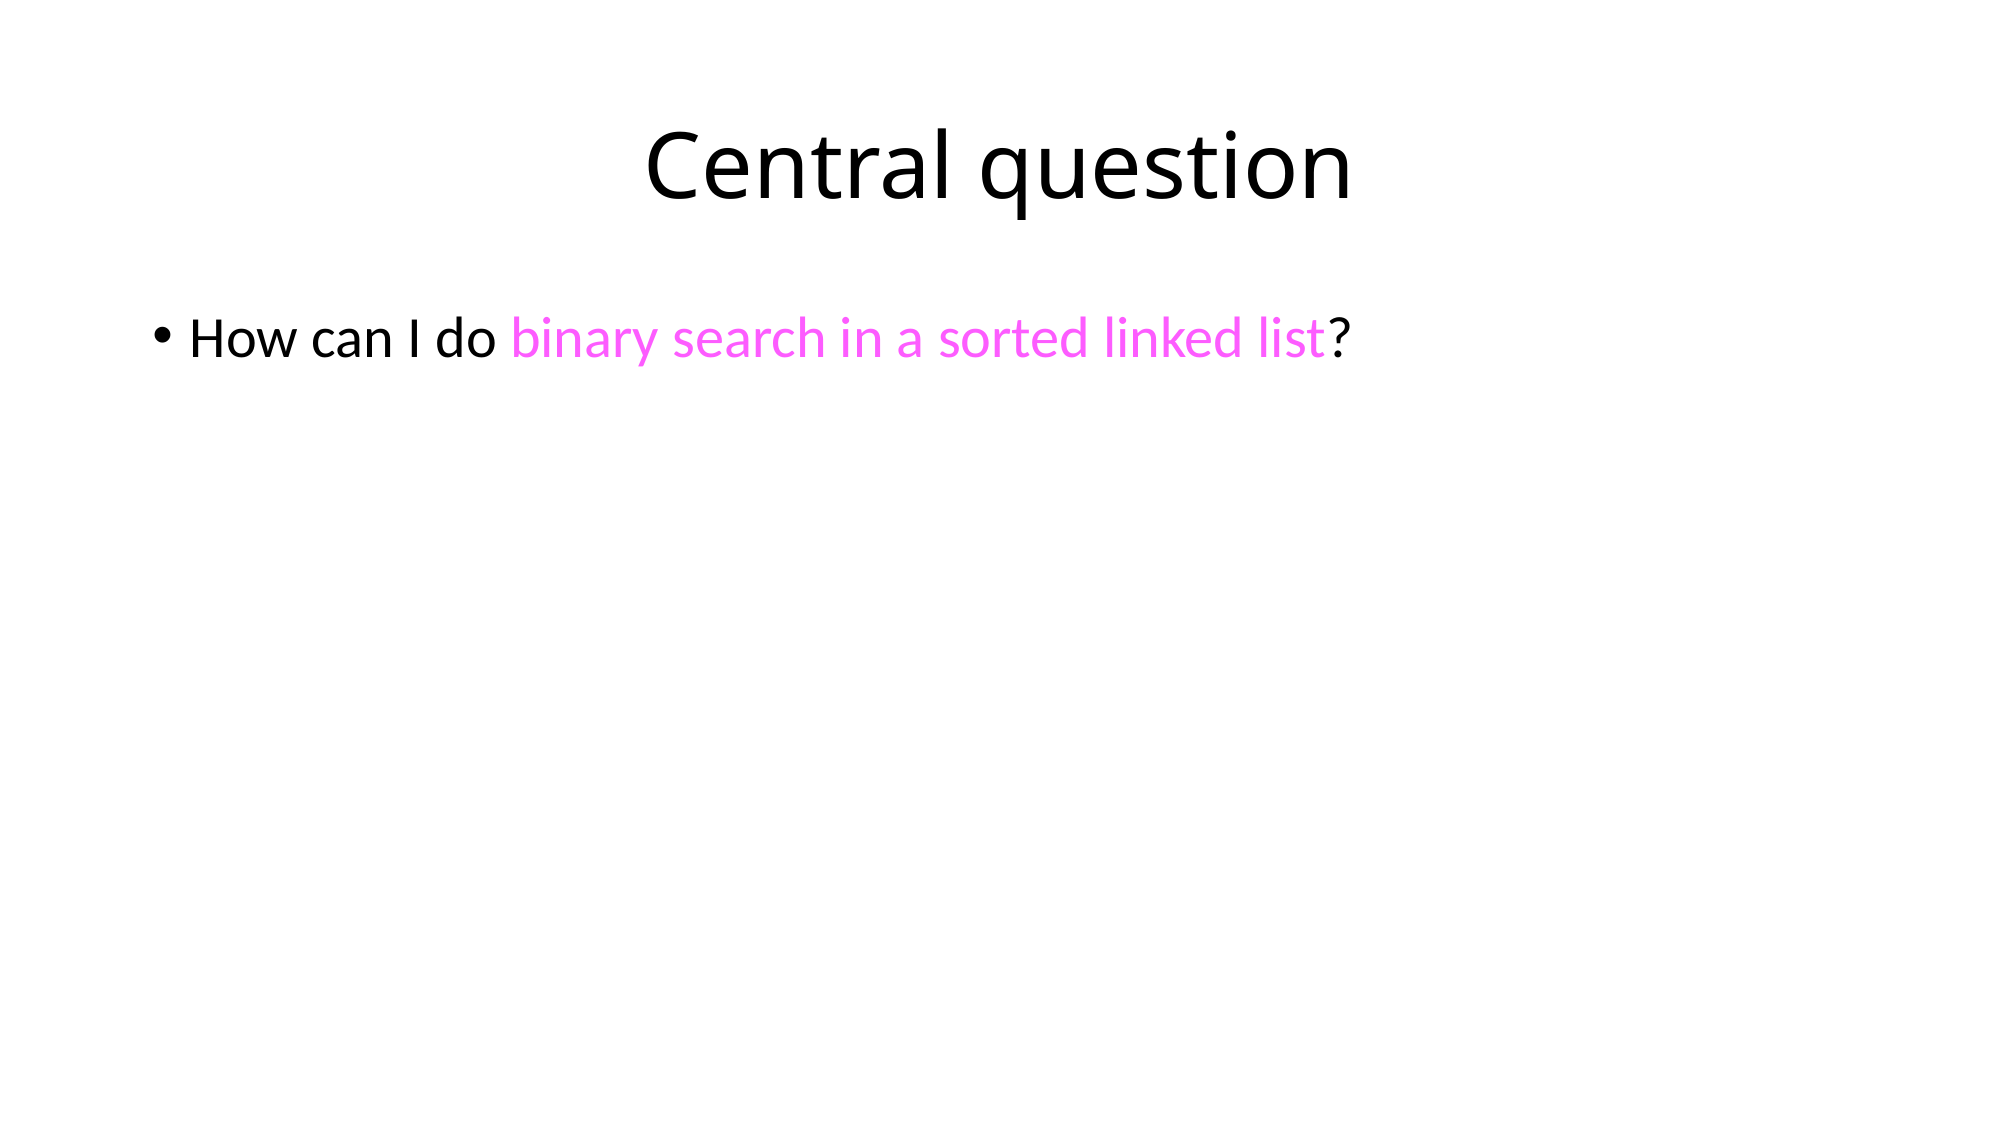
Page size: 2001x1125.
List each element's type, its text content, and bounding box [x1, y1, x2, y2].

list How can I do binary search in a sorted linked list? [137, 299, 1863, 1014]
title Central question [137, 59, 1863, 278]
